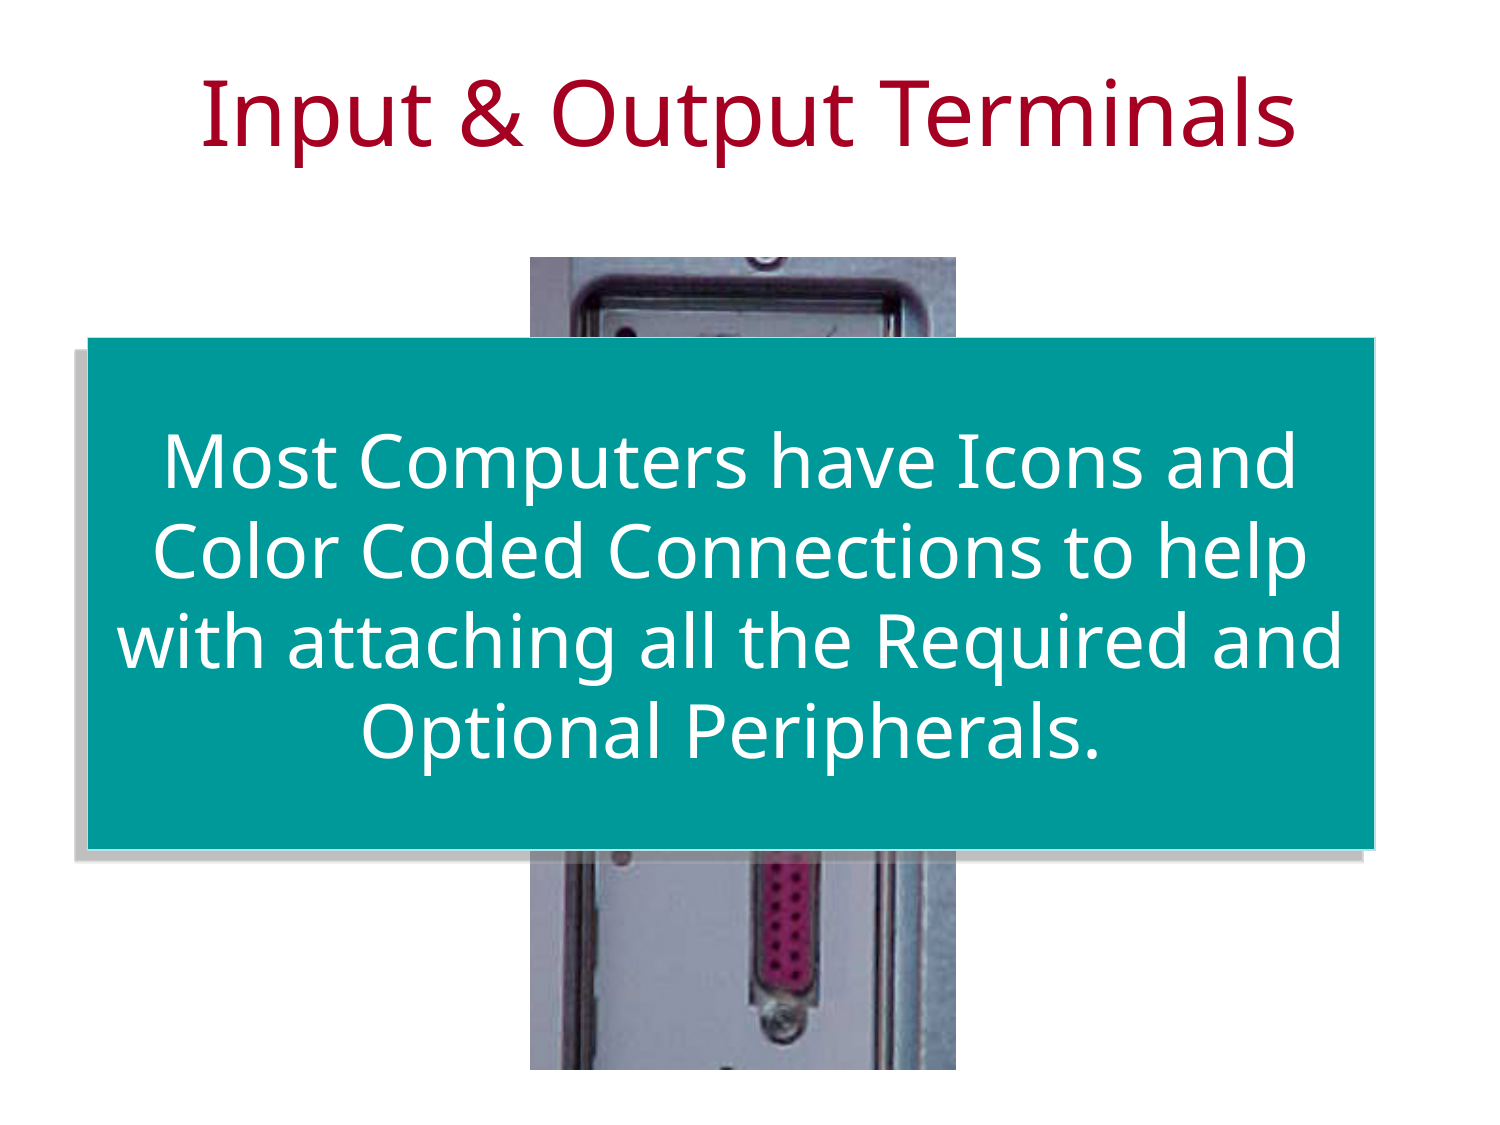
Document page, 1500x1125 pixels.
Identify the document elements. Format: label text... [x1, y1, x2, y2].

text_box Most Computers have Icons and Color Coded Connections to help with attaching all the Required and Optional Peripherals. [962, 337, 1375, 850]
text_box Most Computers have Icons and Color Coded Connections to help with attaching all the Required and Optional Peripherals. [87, 337, 525, 850]
title Input & Output Terminals [75, 45, 1425, 175]
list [530, 257, 956, 1071]
